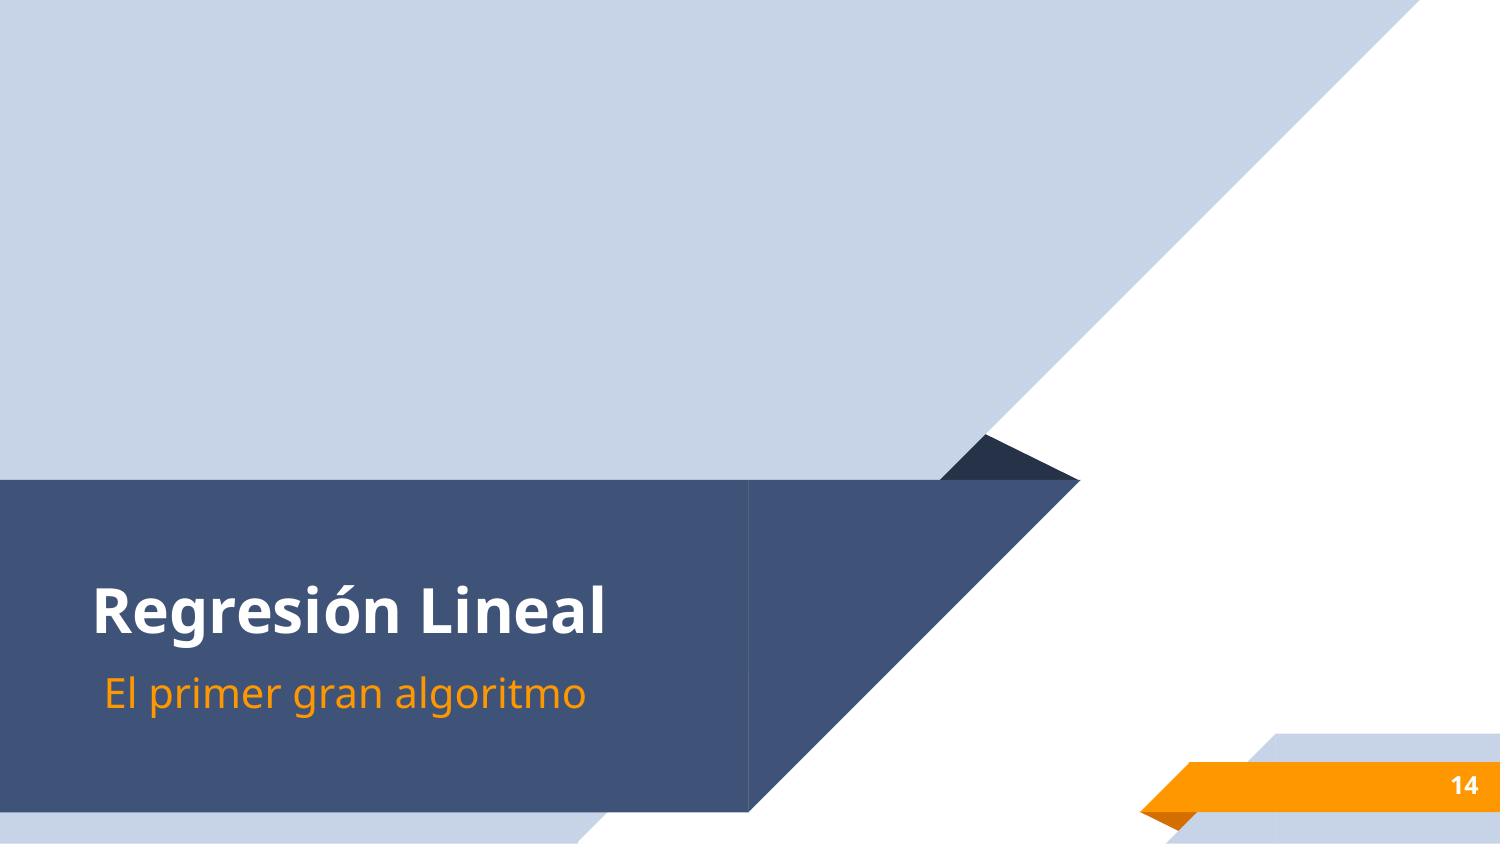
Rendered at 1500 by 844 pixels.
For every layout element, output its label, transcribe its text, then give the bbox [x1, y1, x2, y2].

subtitle El primer gran algoritmo [76, 652, 748, 781]
title Regresión Lineal [76, 470, 748, 652]
slide_number 14 [1249, 760, 1494, 813]
